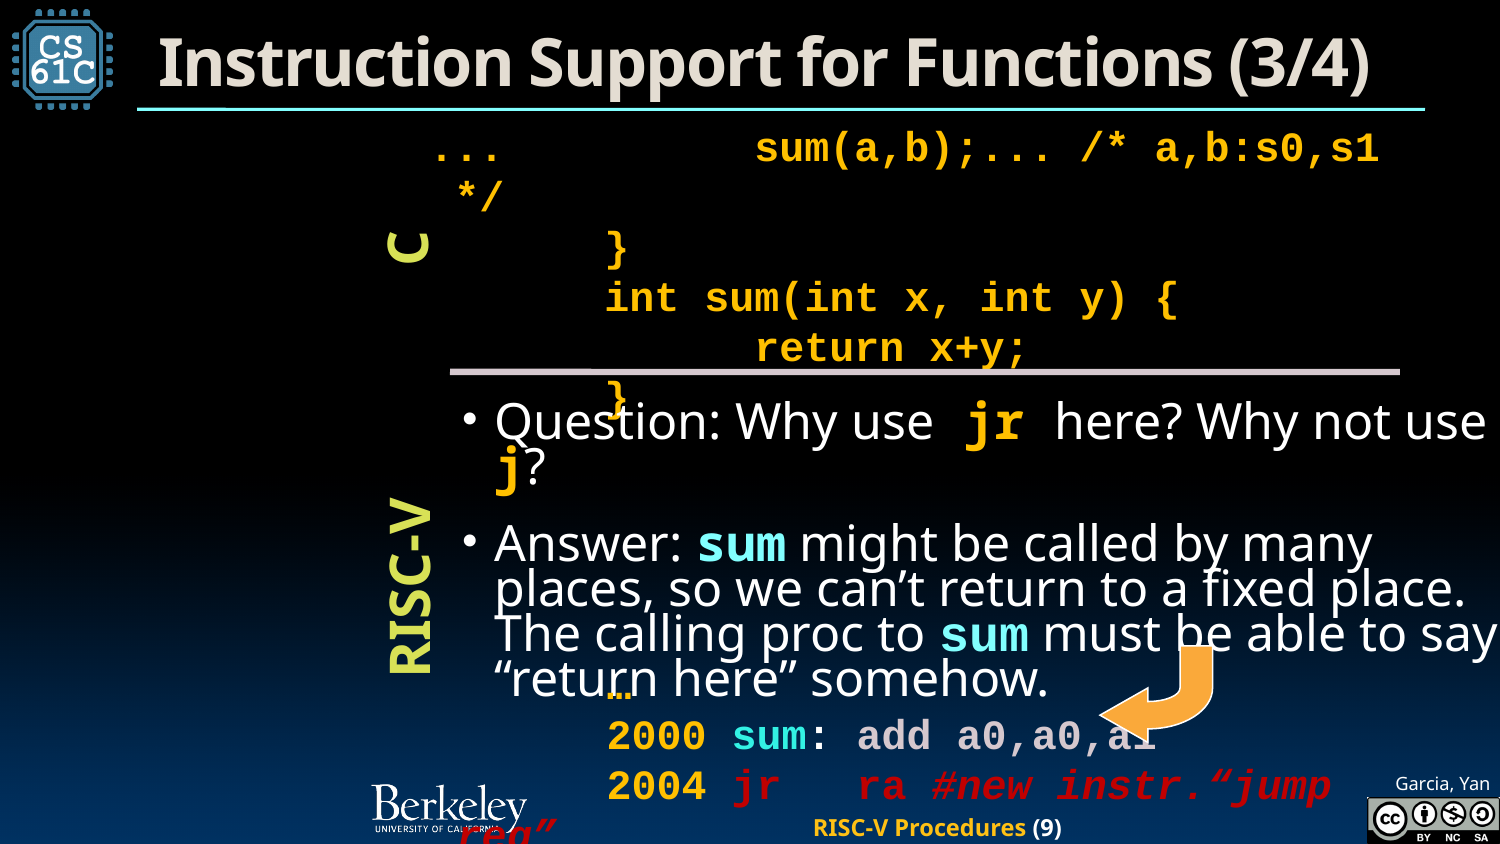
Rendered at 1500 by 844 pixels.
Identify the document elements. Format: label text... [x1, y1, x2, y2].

text_box [1099, 645, 1213, 743]
list ... sum(a,b);... /* a,b:s0,s1 */ } int sum(int x, int y) { return x+y; } [372, 109, 1461, 483]
title Instruction Support for Functions (3/4) [137, 9, 1430, 104]
picture [382, 810, 394, 819]
picture [0, 0, 1500, 844]
text_box C [365, 216, 448, 282]
text_box RISC-V [366, 483, 446, 694]
text_box Question: Why use jr here? Why not use j? Answer: sum might be called by many places, so we can’t return to a fixed place. The calling proc to sum must be able to say “return here” somehow. [446, 395, 1500, 714]
text_box … 2000 sum: add a0,a0,a1 2004 jr ra #new instr.“jump reg” [375, 646, 1463, 810]
